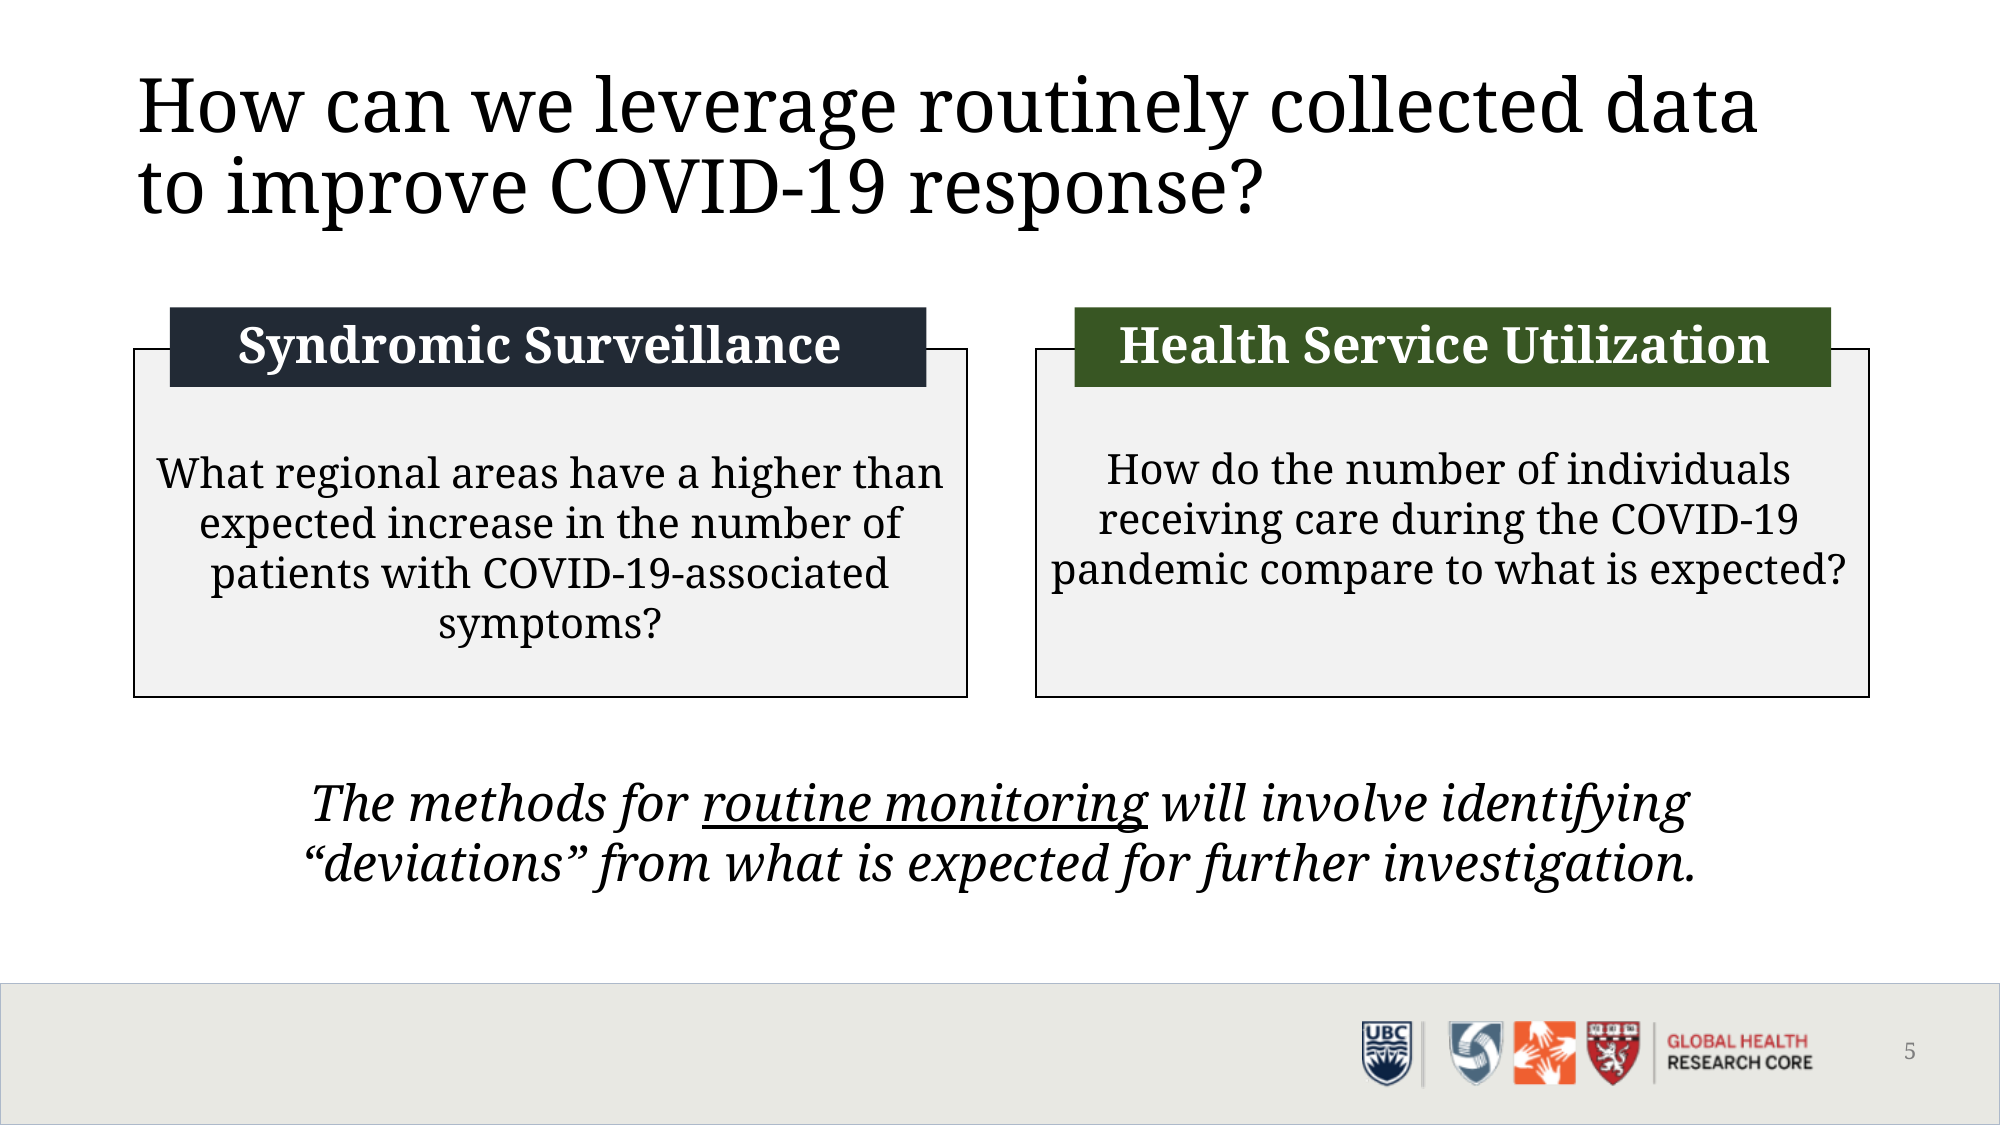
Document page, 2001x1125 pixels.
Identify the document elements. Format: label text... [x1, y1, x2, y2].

list Syndromic Surveillance [169, 307, 927, 387]
text_box [1035, 348, 1870, 698]
text_box The methods for routine monitoring will involve identifying “deviations” from what is expected for further investigation. [169, 763, 1831, 899]
title How can we leverage routinely collected data to improve COVID-19 response? [137, 59, 1863, 228]
text_box Health Service Utilization [1074, 307, 1832, 387]
text_box What regional areas have a higher than expected increase in the number of patients with COVID-19-associated symptoms? [133, 439, 967, 655]
picture [1362, 1021, 1859, 1114]
text_box How do the number of individuals receiving care during the COVID-19 pandemic compare to what is expected? [1032, 435, 1866, 601]
text_box [133, 348, 968, 698]
